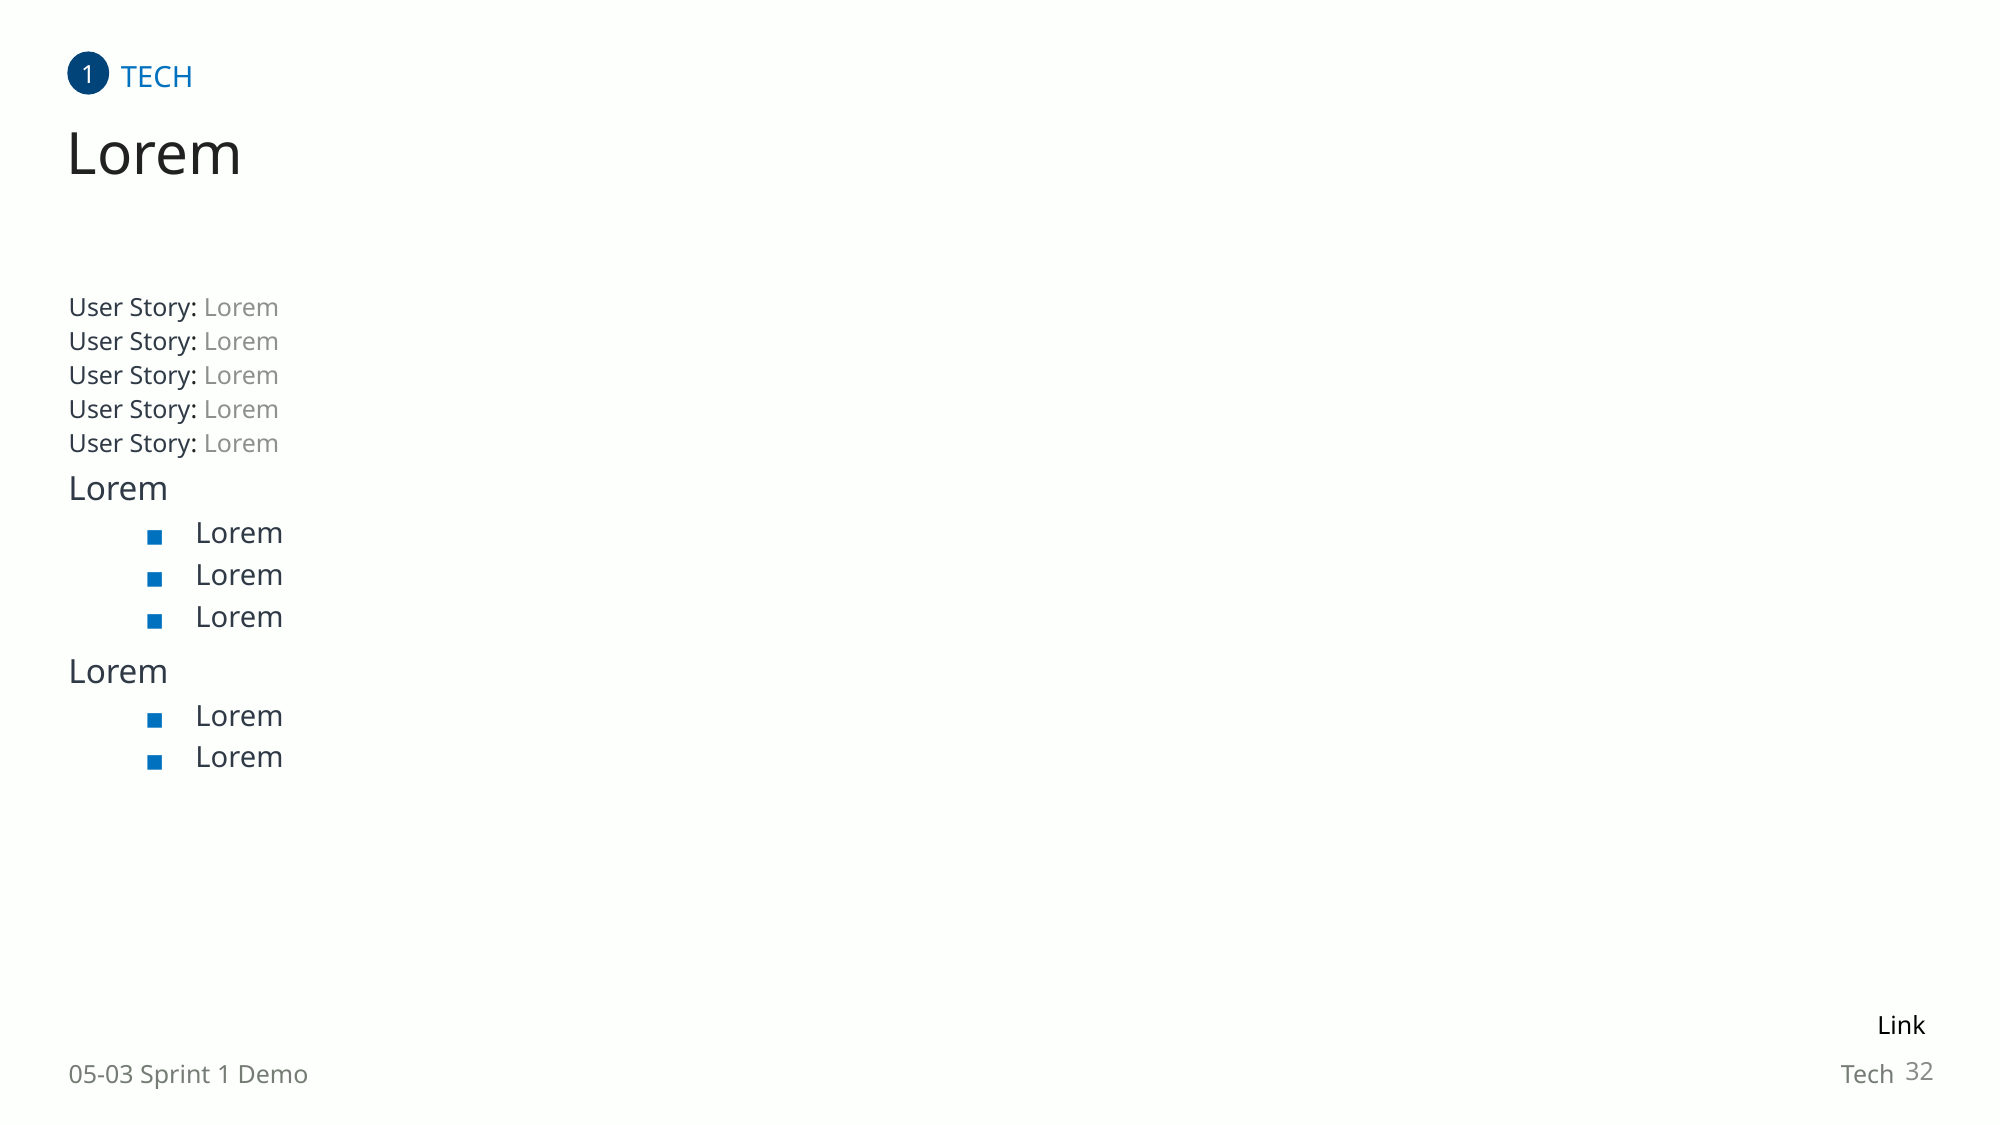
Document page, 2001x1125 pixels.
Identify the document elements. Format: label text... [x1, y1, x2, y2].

text_box Lorem Lorem Lorem Lorem Lorem Lorem Lorem [30, 464, 738, 999]
text_box 32 [1882, 1042, 1949, 1103]
text_box User Story: Lorem User Story: Lorem User Story: Lorem User Story: Lorem User Story: Lorem [68, 291, 793, 458]
text_box Lorem [66, 116, 1871, 282]
text_box Link [1382, 1002, 1948, 1048]
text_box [67, 50, 913, 112]
text_box 05-03 Sprint 1 Demo [68, 1051, 516, 1097]
text_box Tech [1462, 1051, 1910, 1097]
